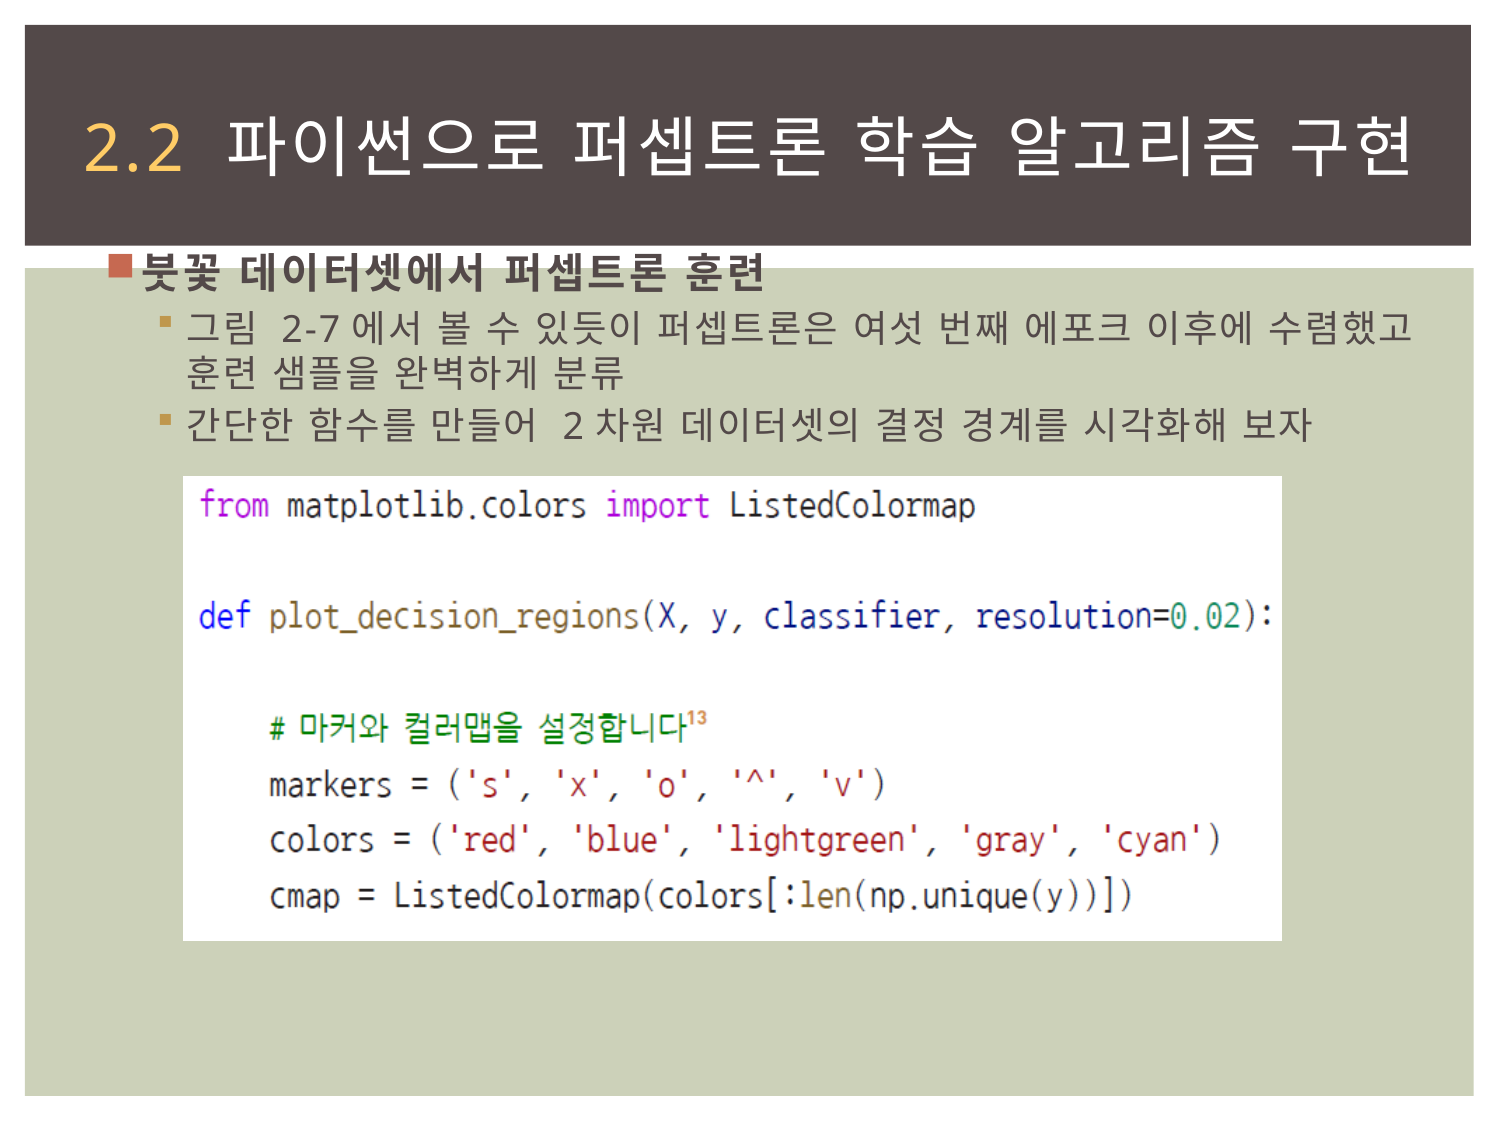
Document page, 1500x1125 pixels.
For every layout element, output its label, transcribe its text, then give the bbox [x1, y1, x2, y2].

title 2.2 파이썬으로 퍼셉트론 학습 알고리즘 구현 [62, 58, 1438, 232]
picture [182, 476, 1283, 941]
list 붓꽃 데이터셋에서 퍼셉트론 훈련 그림 2-7에서 볼 수 있듯이 퍼셉트론은 여섯 번째 에포크 이후에 수렴했고 훈련 샘플을 완벽하게 분류 간단한 함수를 만들어 2차원 데이터셋의 결정 경계를 시각화해 보자 [81, 239, 1440, 1054]
